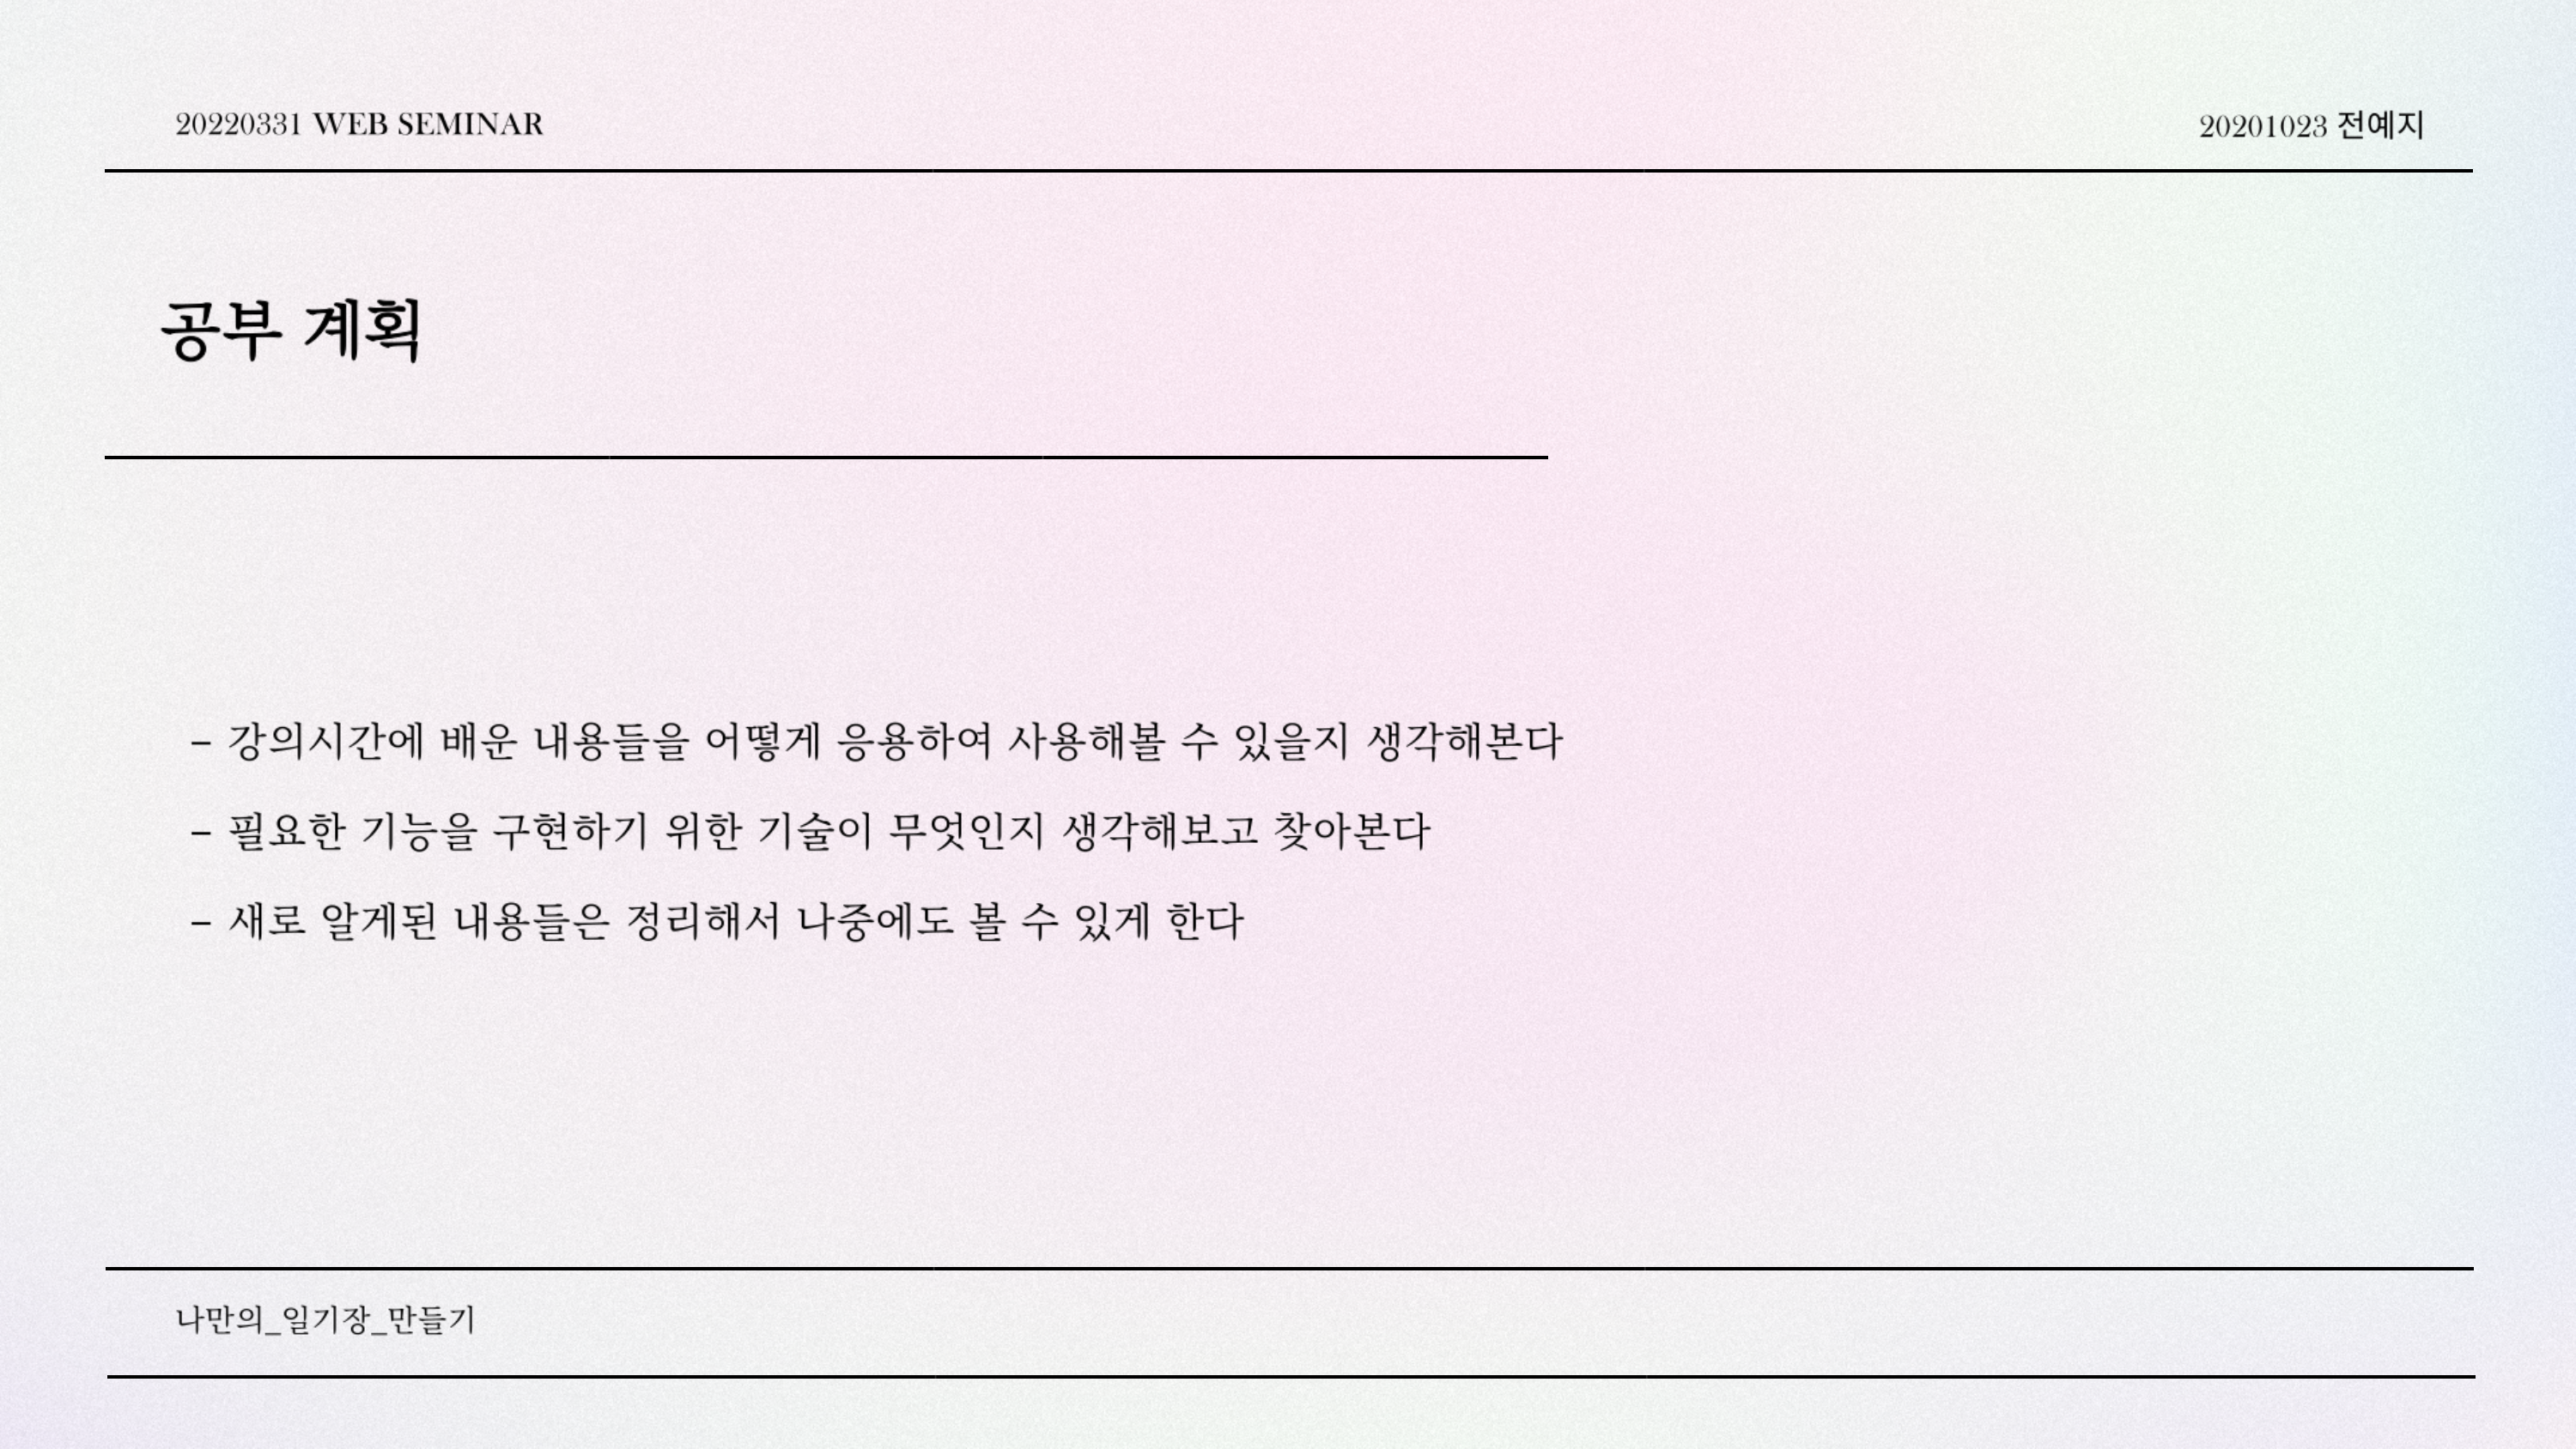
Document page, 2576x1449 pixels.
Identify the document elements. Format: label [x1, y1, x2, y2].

picture [149, 273, 447, 394]
text_box [106, 1375, 2476, 1379]
picture [169, 97, 560, 150]
picture [2076, 96, 2437, 155]
text_box [105, 456, 1548, 459]
text_box [0, 0, 2576, 1449]
text_box [105, 169, 2473, 173]
picture [170, 1292, 488, 1349]
picture [180, 706, 1597, 961]
text_box [106, 1267, 2474, 1270]
